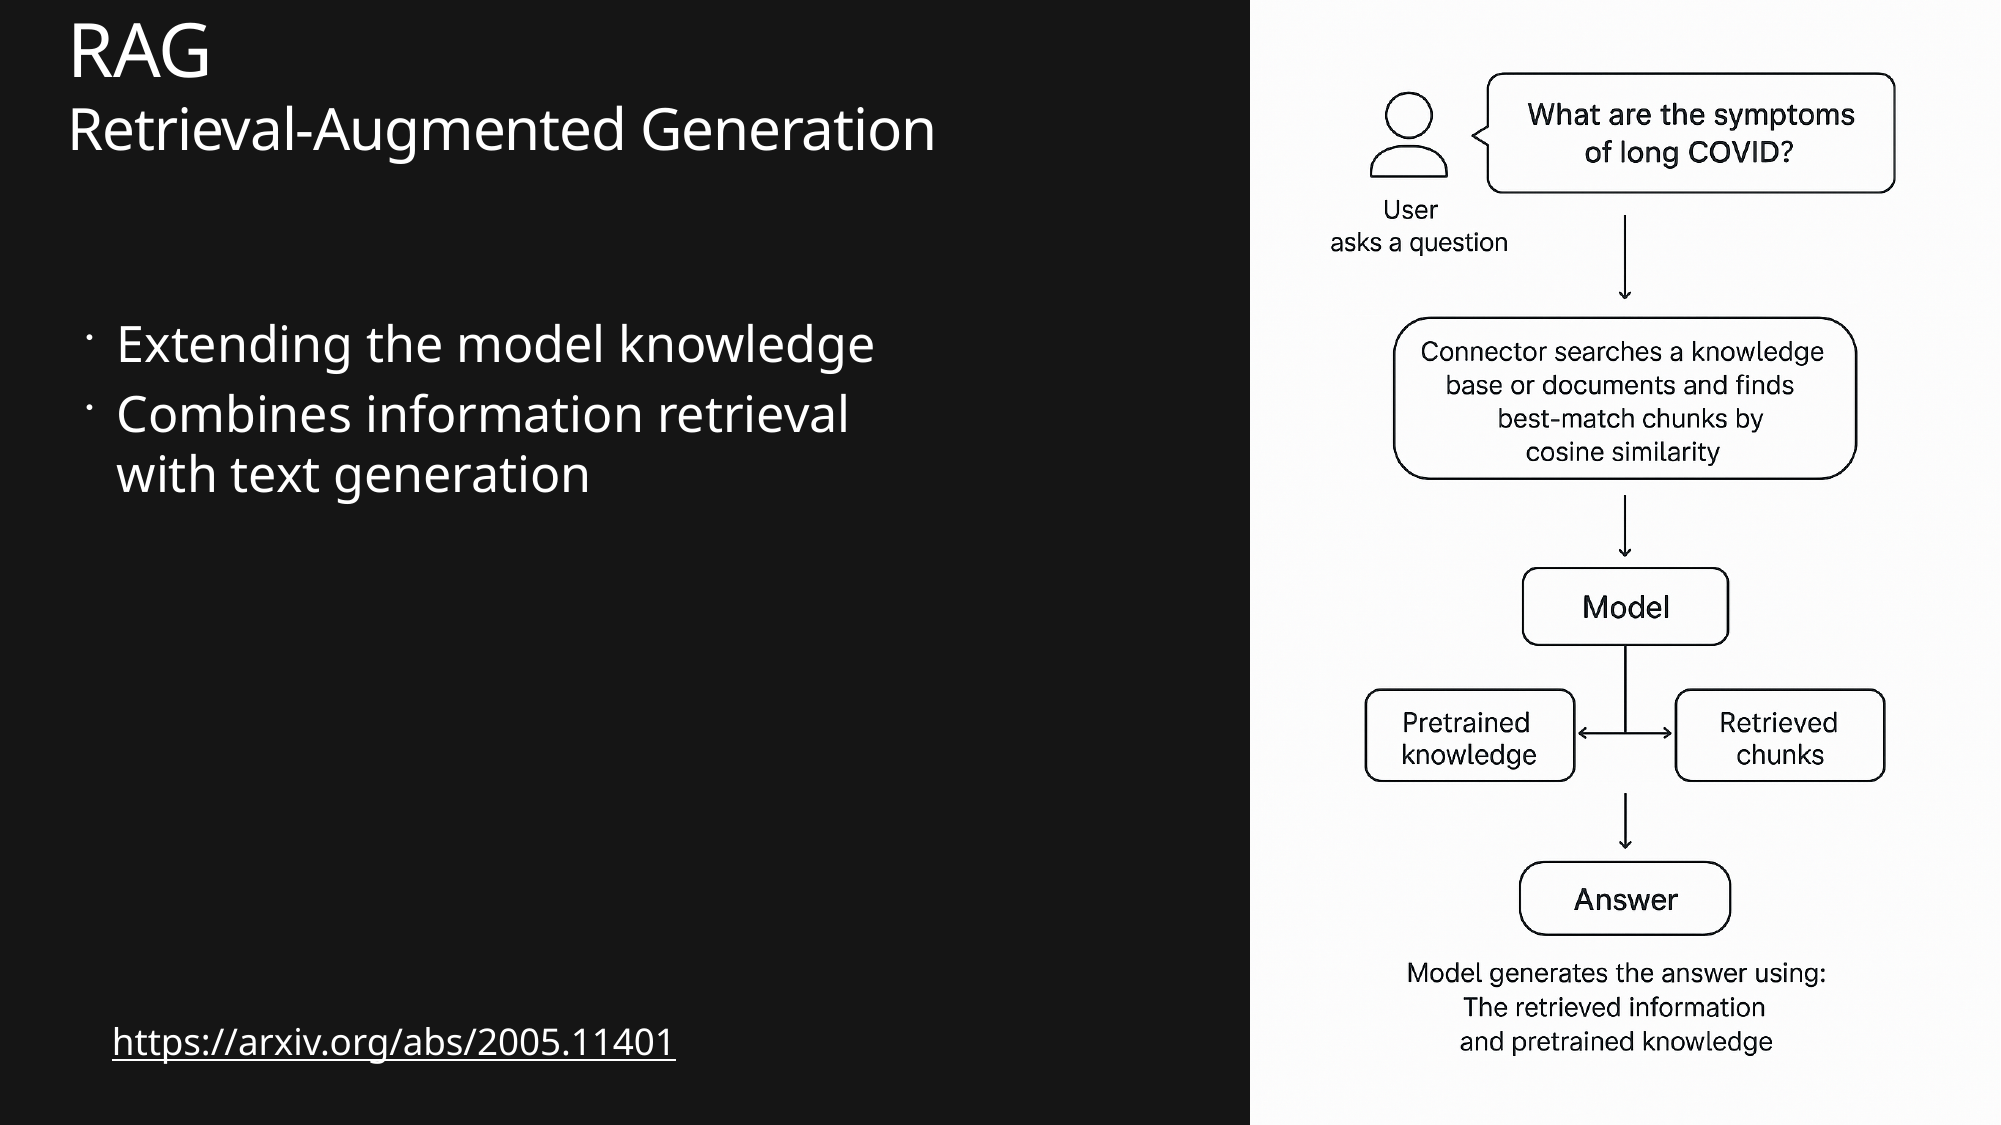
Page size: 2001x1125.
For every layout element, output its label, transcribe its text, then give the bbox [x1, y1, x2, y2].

text_box https://arxiv.org/abs/2005.11401 [97, 1011, 1122, 1077]
picture [1249, 0, 2000, 1125]
text_box Extending the model knowledge Combines information retrieval with text generation [67, 305, 1249, 512]
title RAG Retrieval-Augmented Generation [67, 2, 1249, 220]
